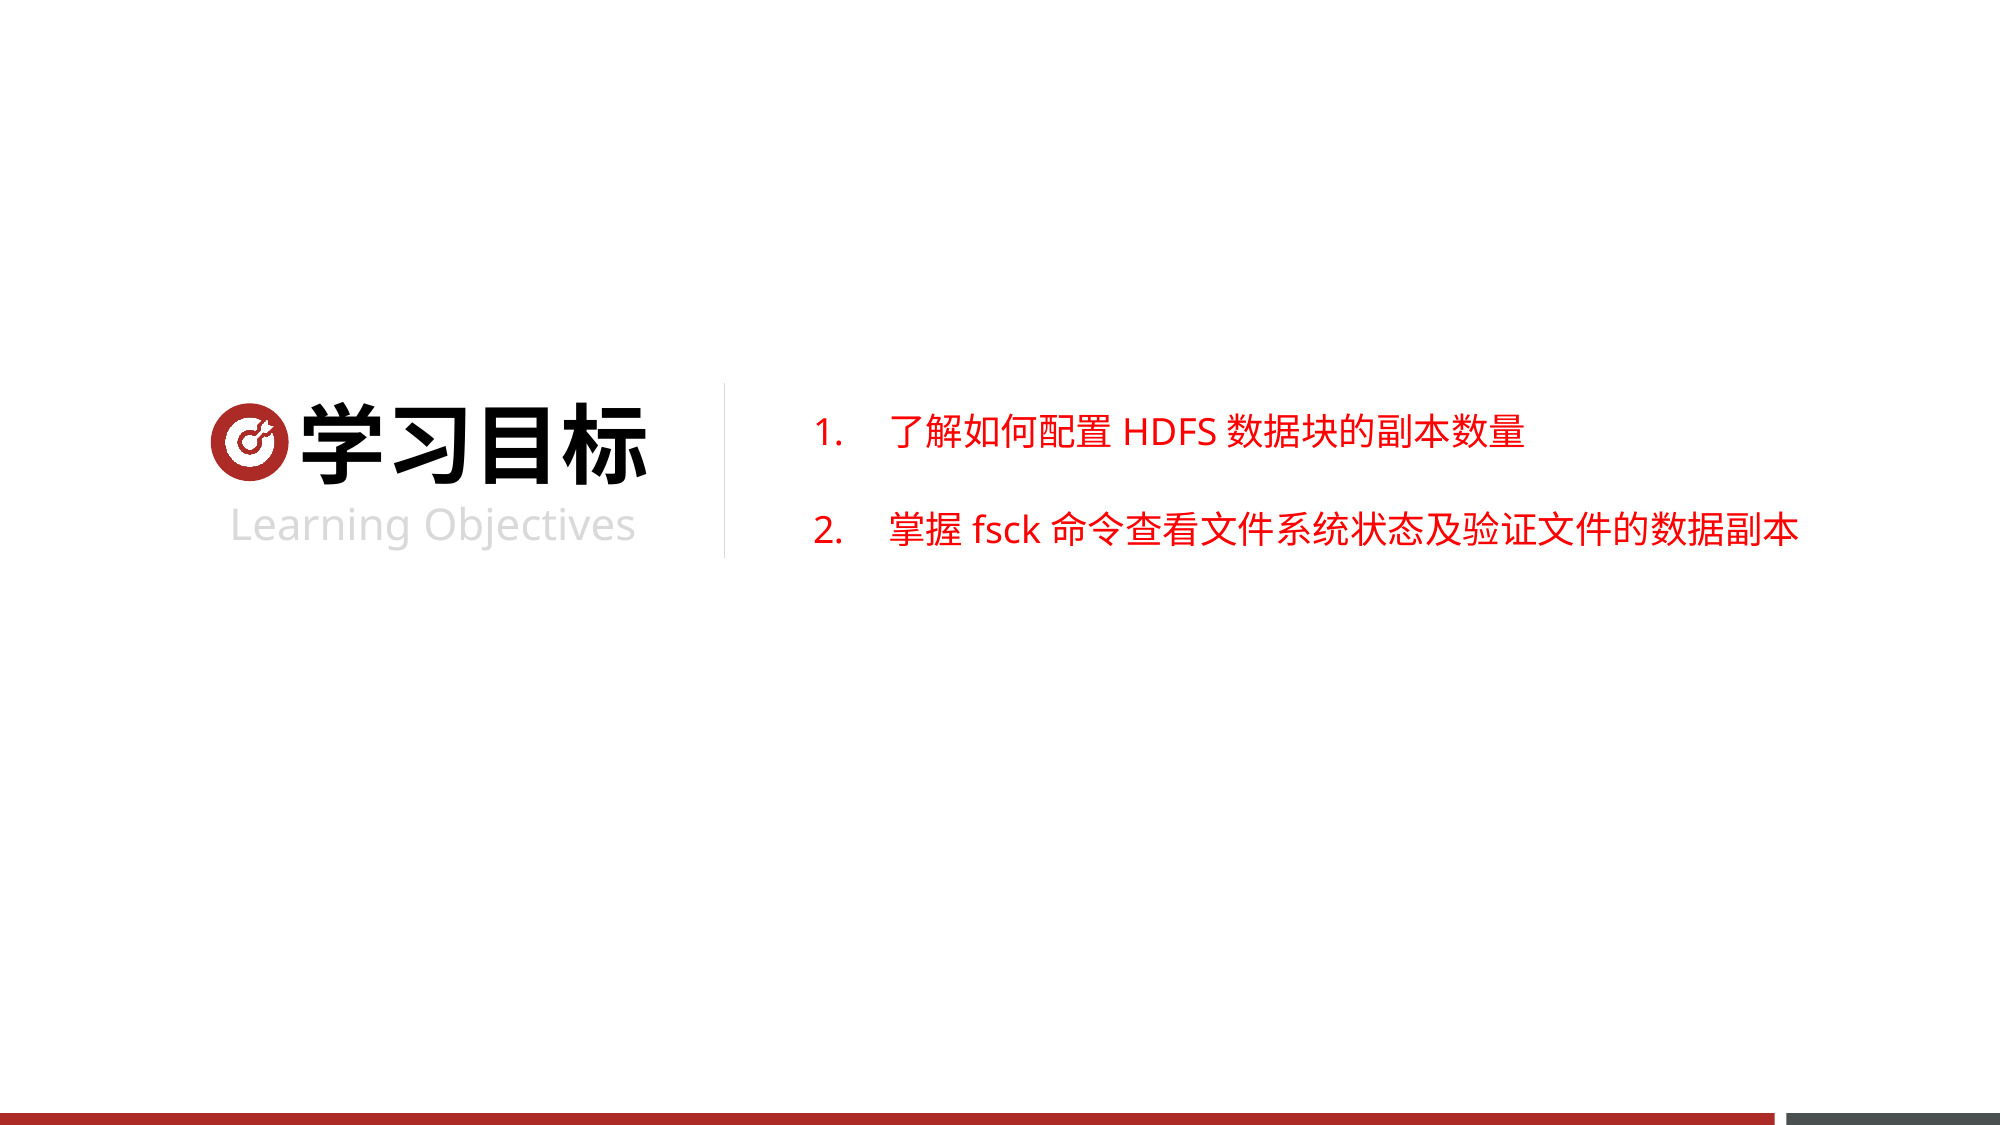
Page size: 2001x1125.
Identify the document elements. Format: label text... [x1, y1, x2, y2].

picture [216, 408, 283, 476]
list 了解如何配置HDFS数据块的副本数量 掌握fsck命令查看文件系统状态及验证文件的数据副本 [798, 178, 1832, 736]
